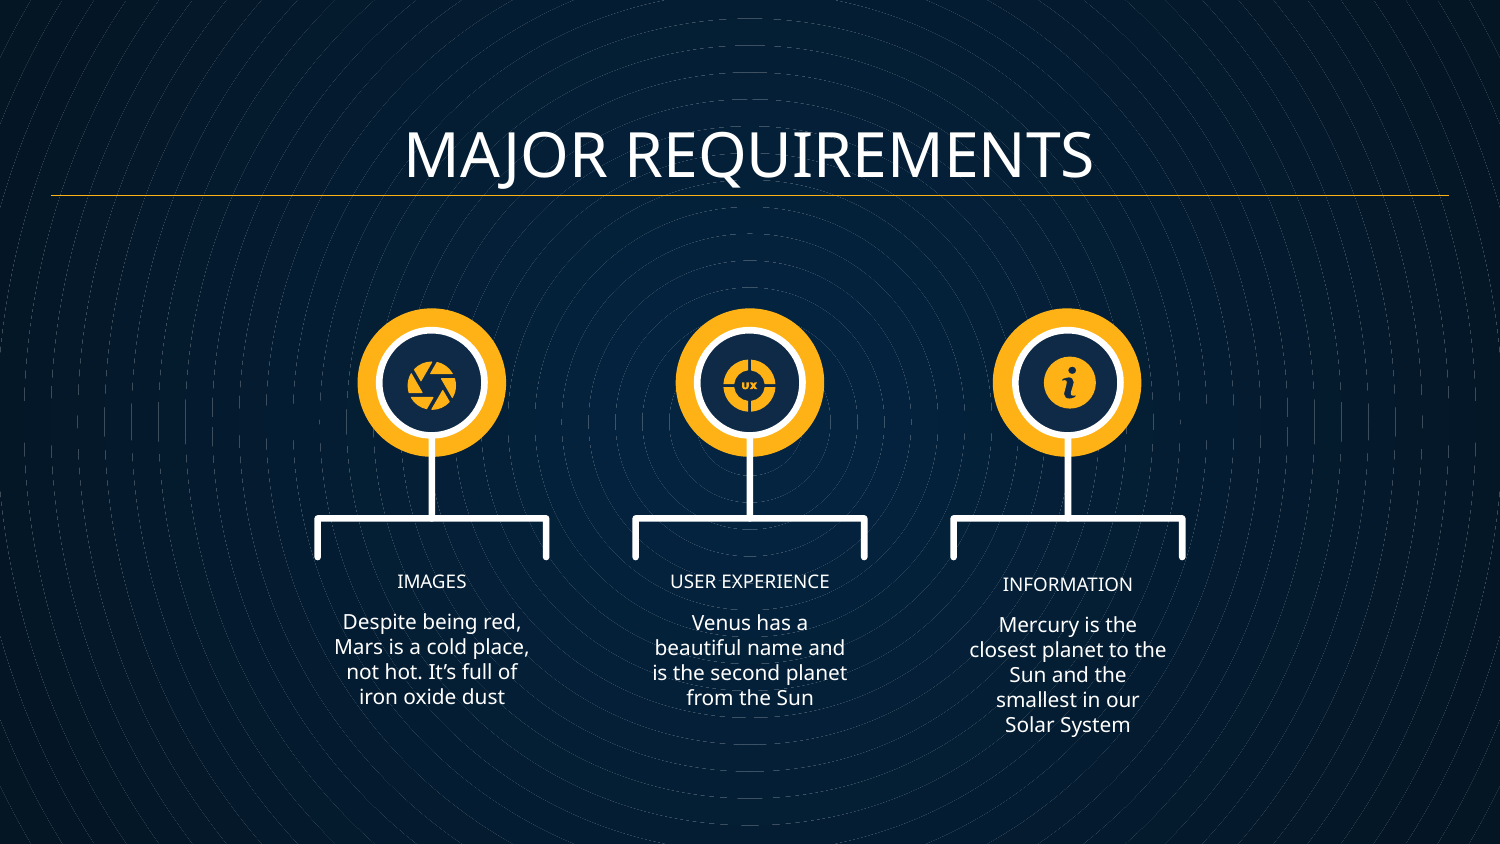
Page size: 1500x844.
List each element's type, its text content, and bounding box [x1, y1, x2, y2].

text_box [752, 515, 868, 561]
text_box [375, 326, 488, 439]
text_box [1043, 356, 1096, 409]
subtitle Mercury is the closest planet to the Sun and the smallest in our Solar System [953, 611, 1183, 680]
text_box [675, 308, 825, 457]
text_box [950, 515, 1066, 561]
text_box [992, 308, 1142, 457]
title USER EXPERIENCE [603, 574, 921, 607]
text_box [1070, 515, 1186, 561]
title MAJOR REQUIREMENTS [51, 202, 1449, 206]
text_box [407, 361, 457, 411]
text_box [723, 359, 776, 412]
text_box [632, 515, 748, 561]
text_box [1019, 334, 1117, 432]
title IMAGES [261, 574, 603, 607]
text_box [428, 439, 436, 522]
text_box [314, 515, 430, 561]
subtitle Despite being red, Mars is a cold place, not hot. It’s full of iron oxide dust [317, 607, 547, 677]
text_box [701, 334, 799, 432]
text_box [383, 334, 481, 432]
text_box [357, 308, 507, 457]
title MAJOR REQUIREMENTS [51, 105, 1449, 195]
text_box [434, 515, 550, 561]
text_box [693, 326, 806, 439]
subtitle Venus has a beautiful name and is the second planet from the Sun [635, 607, 865, 678]
title INFORMATION [897, 577, 1239, 611]
text_box [1064, 439, 1072, 522]
text_box [1012, 326, 1124, 439]
text_box [746, 439, 754, 522]
